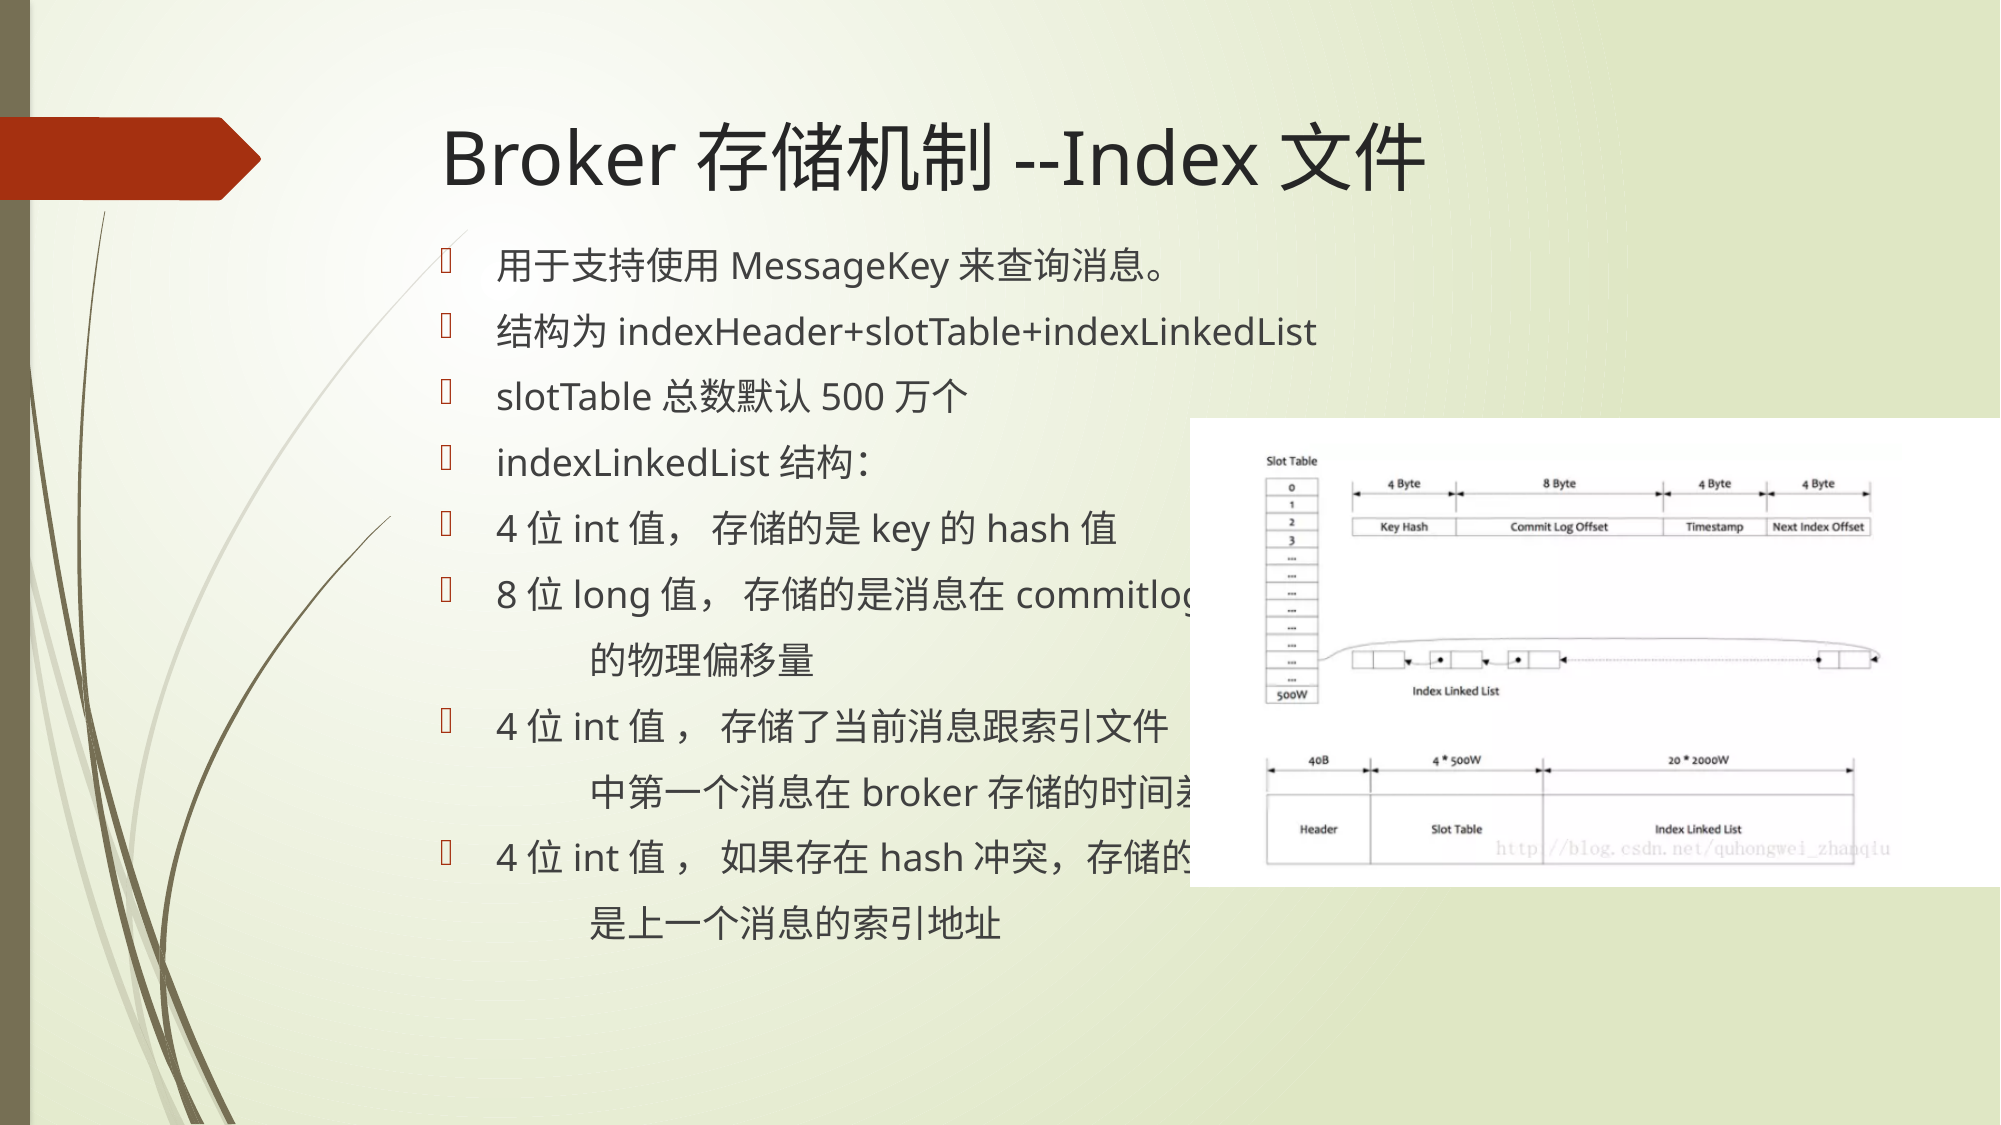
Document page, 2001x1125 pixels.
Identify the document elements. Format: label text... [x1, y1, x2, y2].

picture [1190, 418, 2000, 888]
title Broker存储机制--Index文件 [425, 102, 1888, 234]
list 用于支持使用MessageKey来查询消息。 结构为indexHeader+slotTable+indexLinkedList slotTable总数默认500万个 indexLinkedList结构： 4位int值， 存储的是key的hash值 8位long值， 存储的是消息在commitlog 的物理偏移量 4位int值 ， 存储了当前消息跟索引文件 中第一个消息在broker存储的时间差 4位int值 ， 如果存在hash冲突，存储的 是上一个消息的索引地址 [424, 234, 1888, 970]
